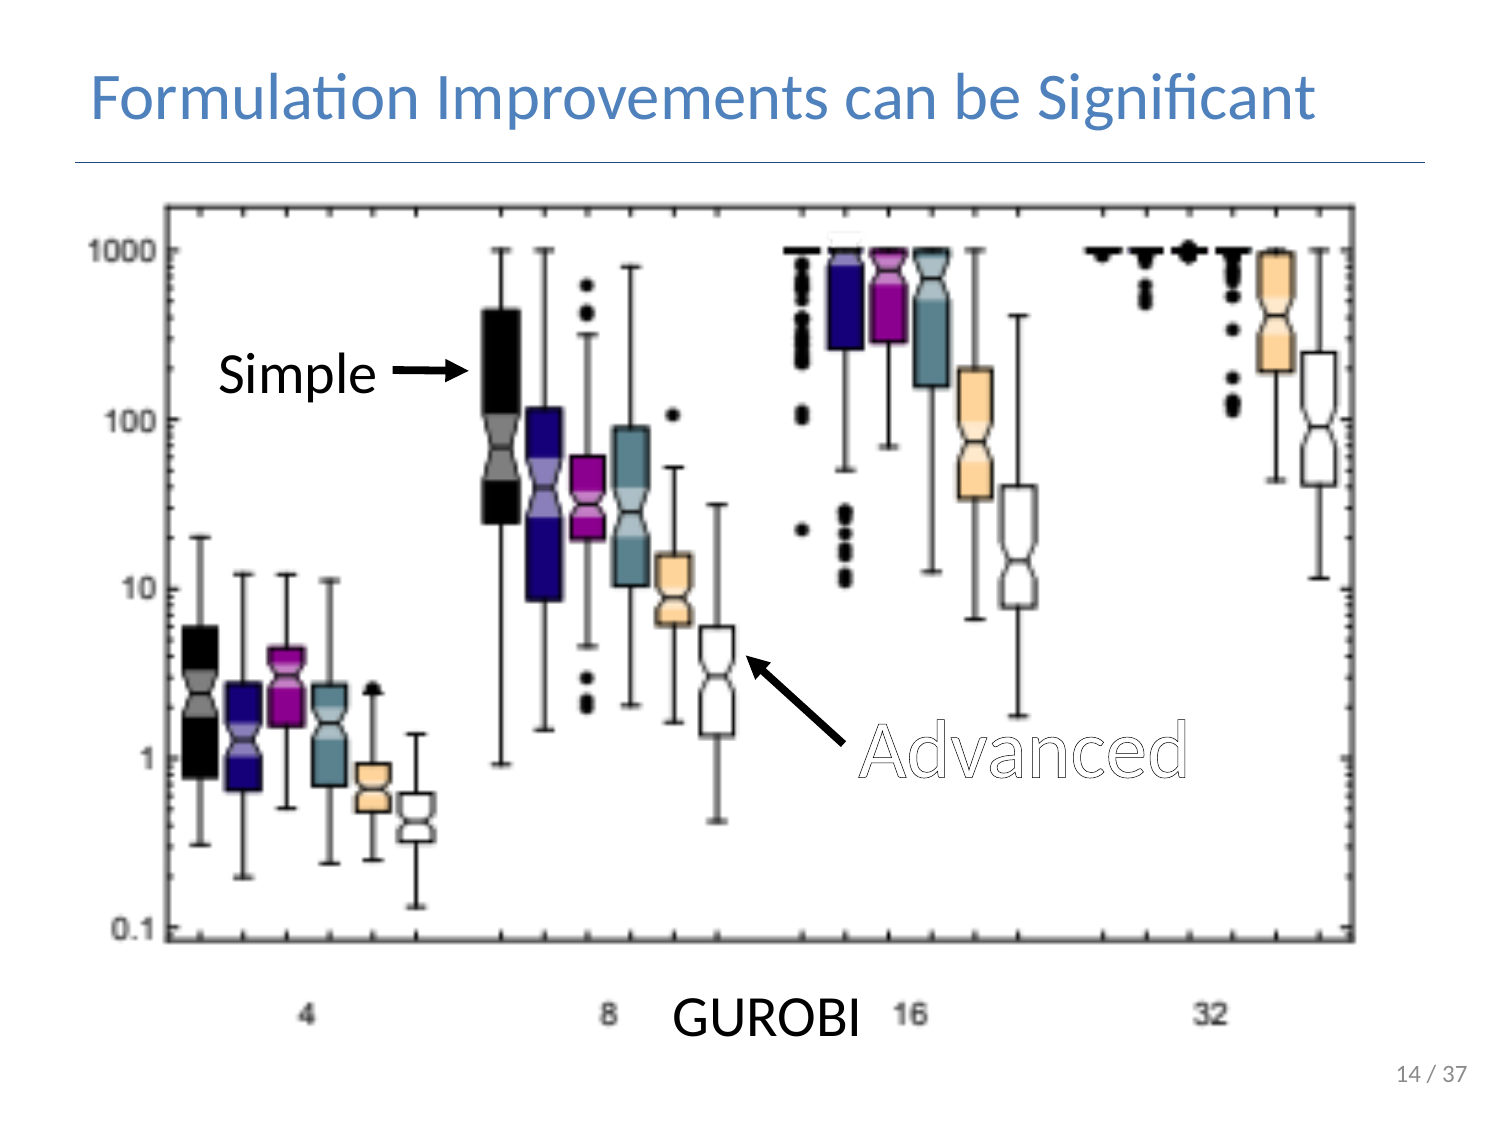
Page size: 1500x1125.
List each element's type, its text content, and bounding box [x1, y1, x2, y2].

picture [87, 188, 1361, 1060]
title Formulation Improvements can be Significant [75, 45, 1425, 141]
slide_number 13 / 37 [1336, 1042, 1483, 1103]
